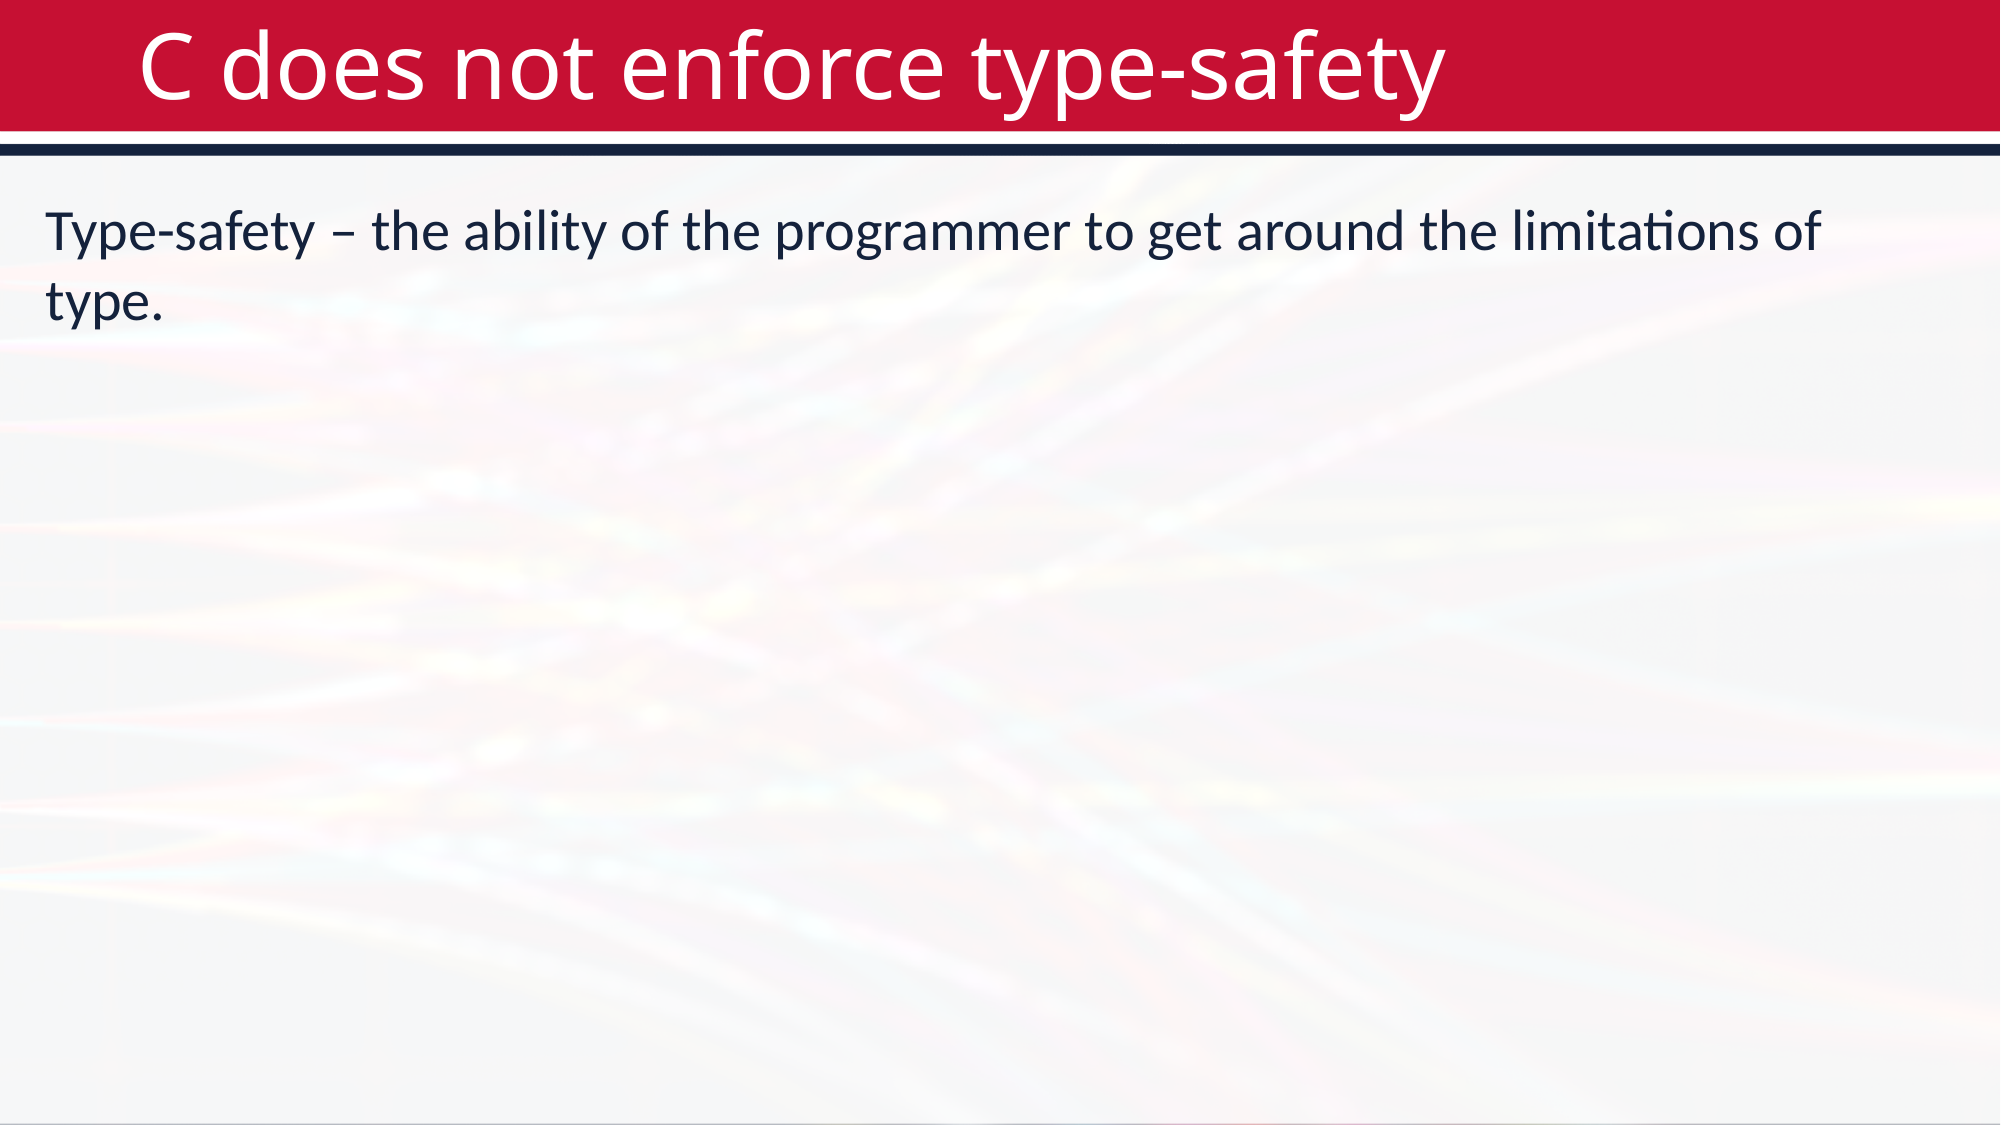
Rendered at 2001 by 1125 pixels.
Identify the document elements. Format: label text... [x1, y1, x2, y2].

text_box Type-safety – the ability of the programmer to get around the limitations of type. [30, 184, 1901, 480]
title C does not enforce type-safety [122, 12, 1848, 128]
picture [0, 0, 2001, 1125]
